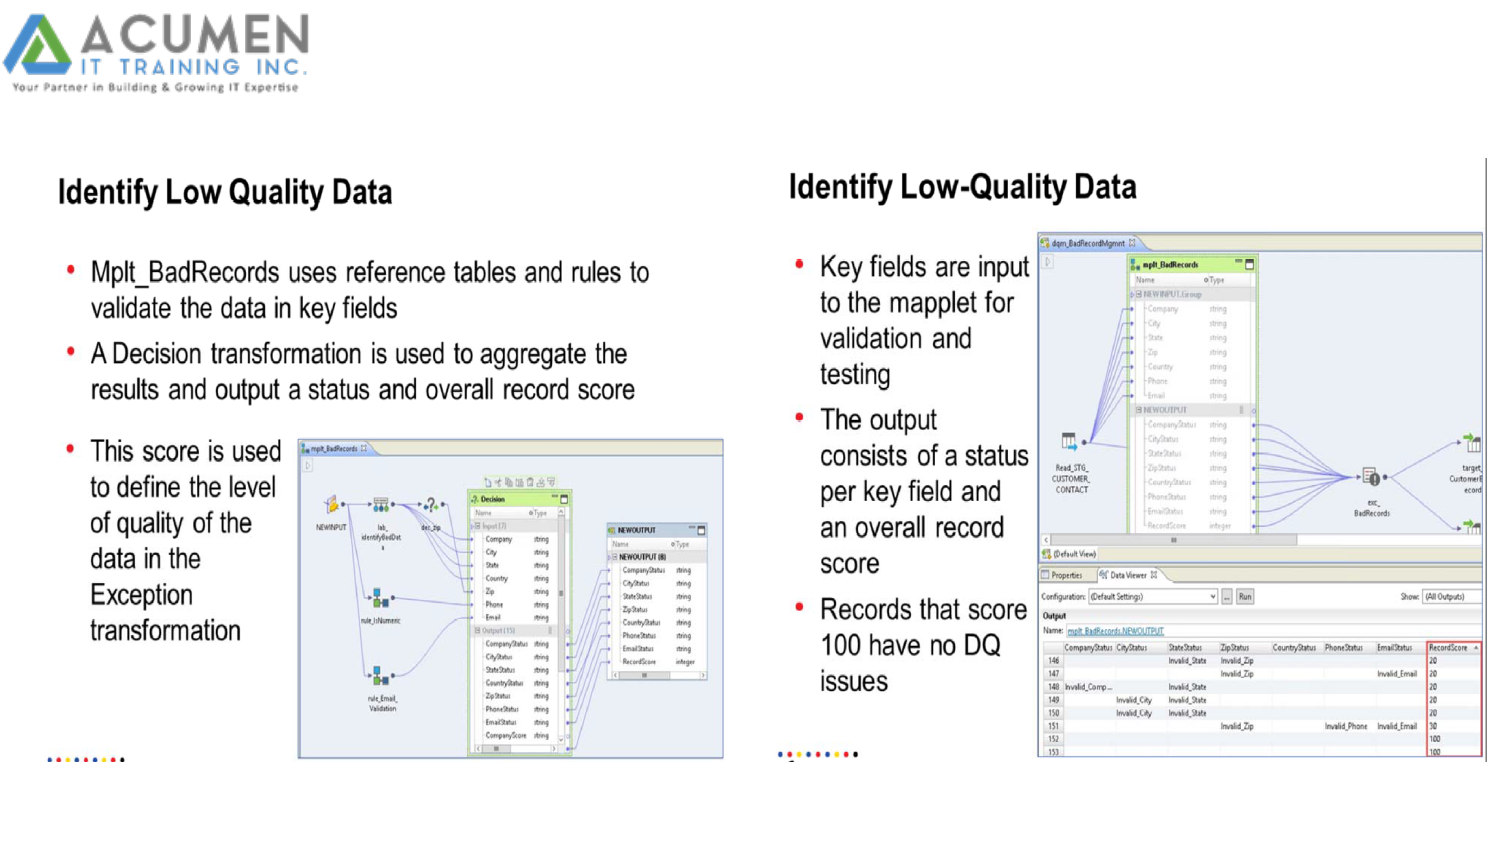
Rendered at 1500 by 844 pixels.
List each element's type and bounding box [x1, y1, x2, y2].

picture [0, 12, 313, 97]
picture [45, 157, 725, 762]
picture [775, 158, 1487, 762]
